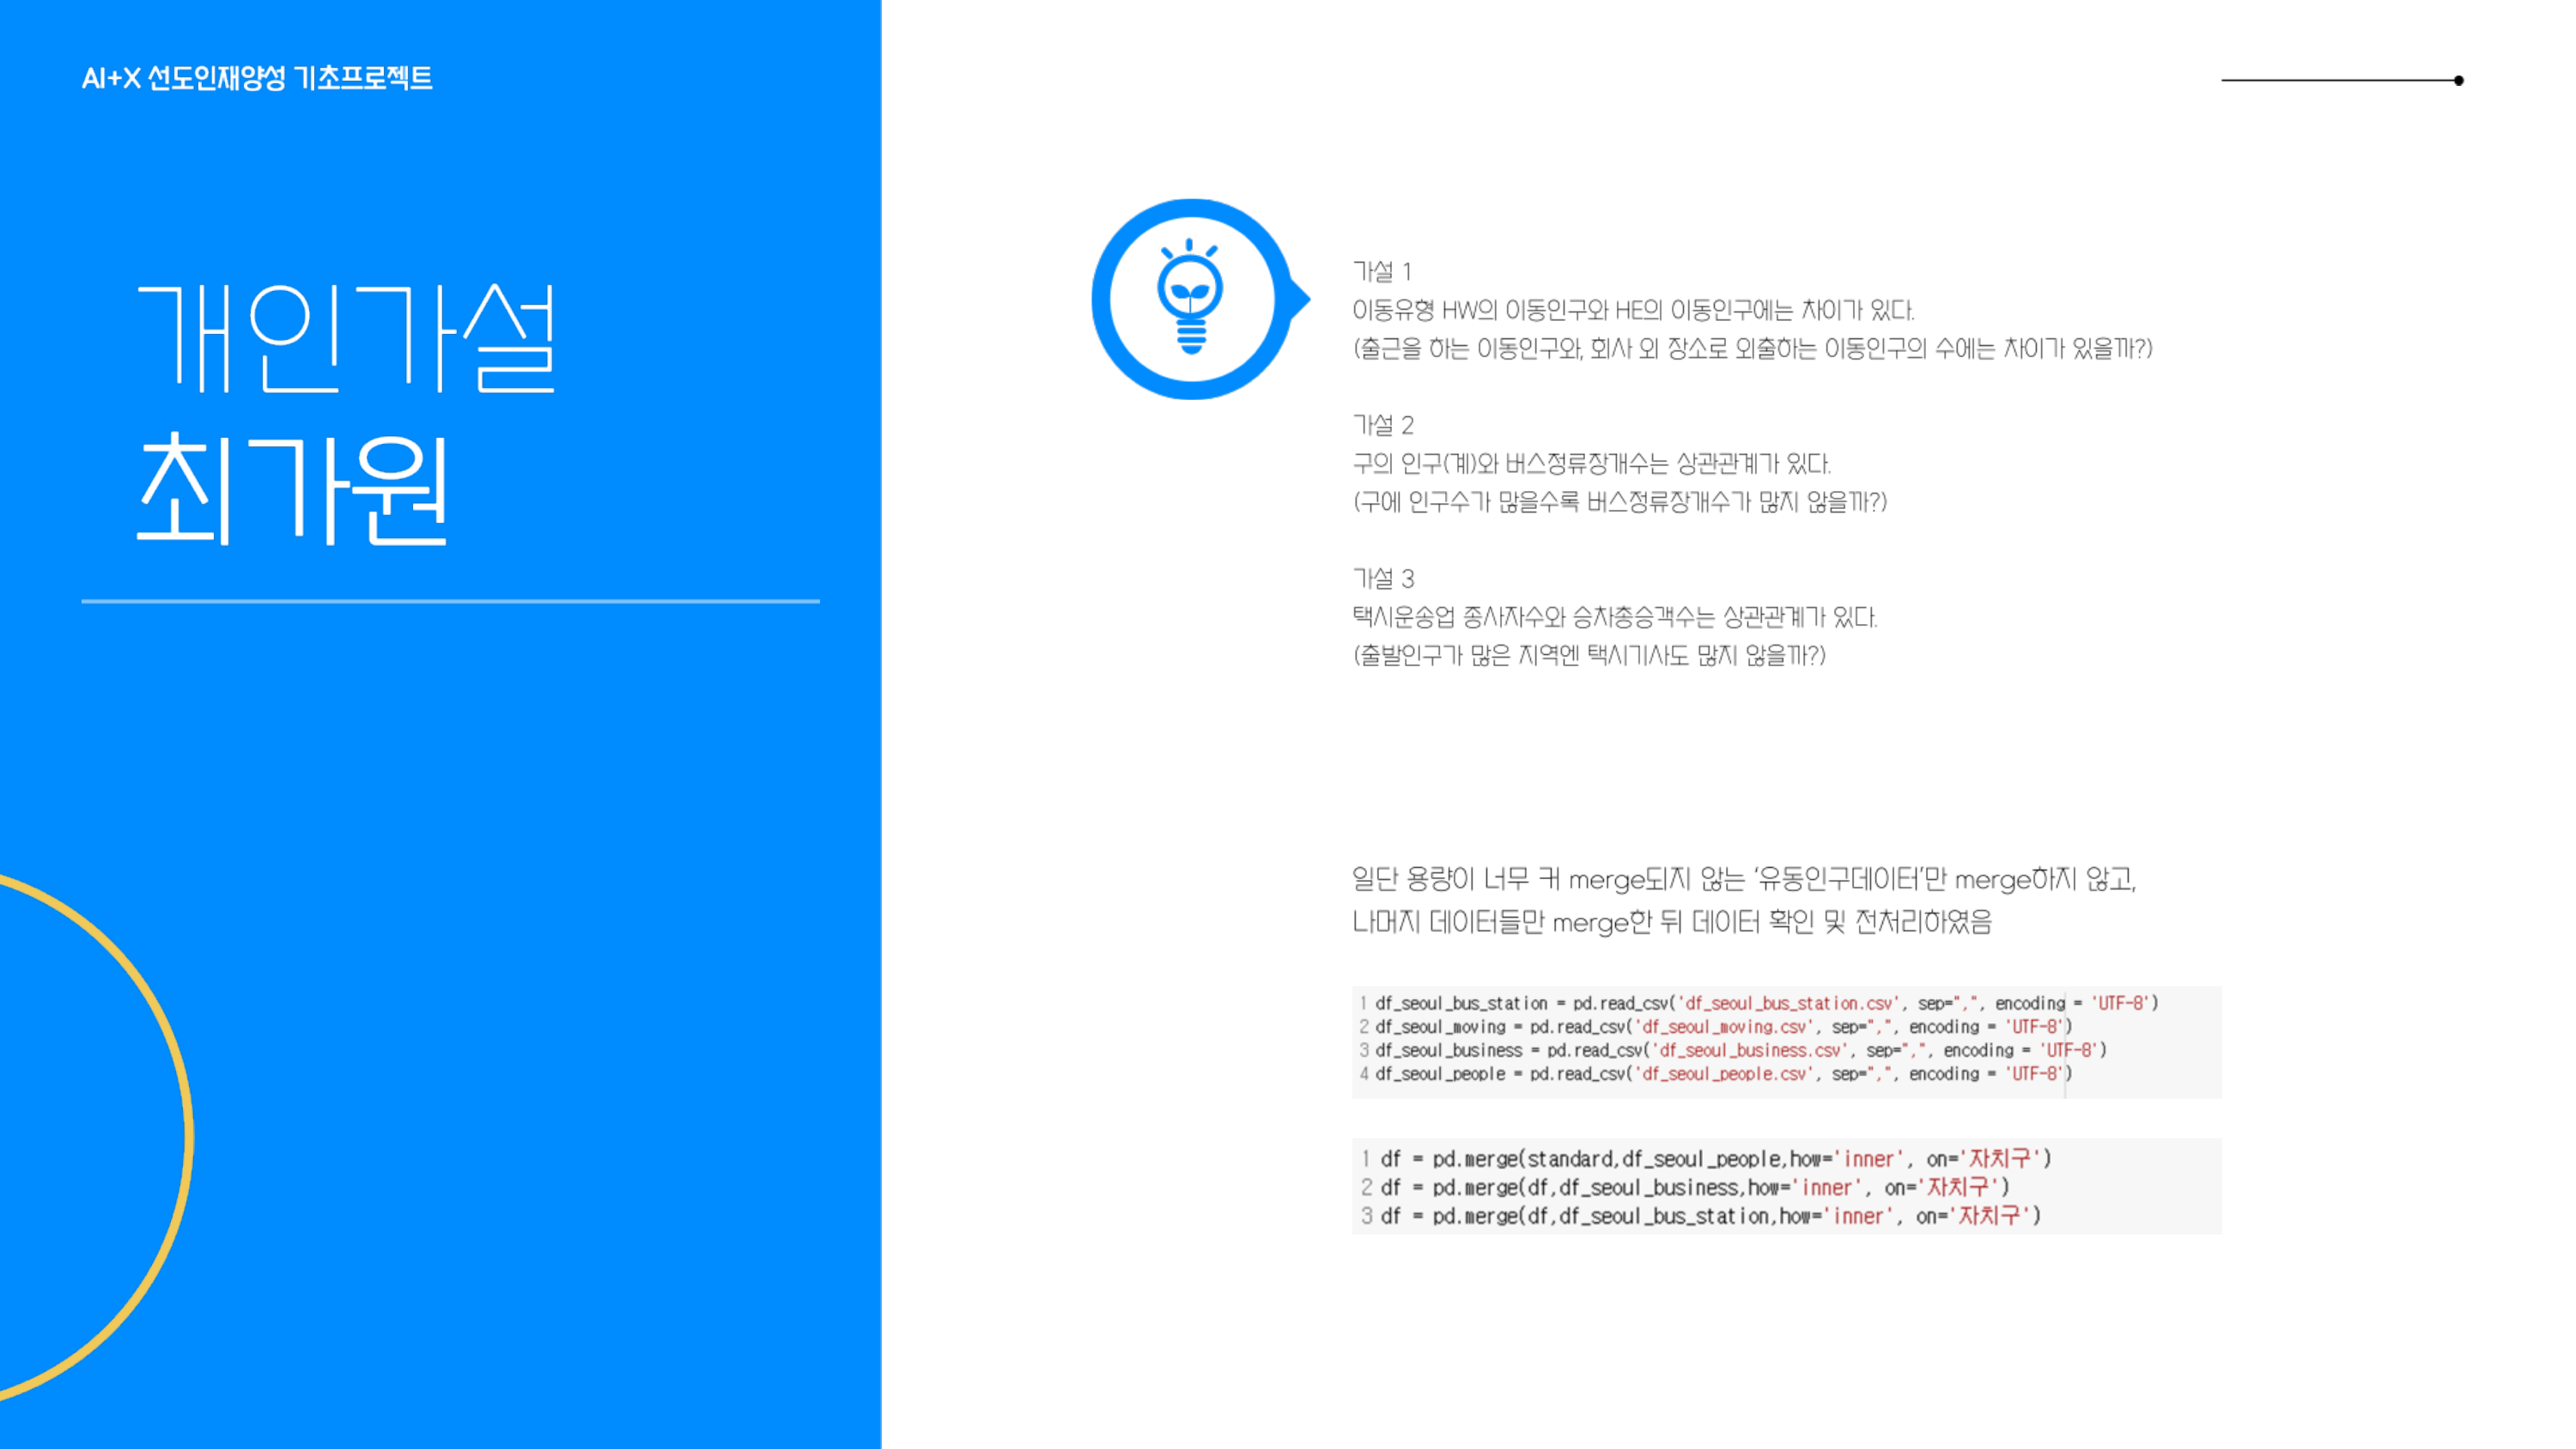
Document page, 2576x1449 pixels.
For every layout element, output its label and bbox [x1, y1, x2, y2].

picture [76, 56, 451, 107]
picture [1348, 858, 2149, 955]
text_box [0, 0, 882, 1449]
picture [1348, 252, 2165, 685]
text_box [1091, 197, 1312, 400]
text_box [1352, 1137, 2222, 1235]
text_box [1352, 985, 2222, 1099]
text_box [82, 593, 821, 610]
picture [115, 238, 613, 593]
text_box [2221, 76, 2464, 86]
text_box [0, 862, 195, 1415]
